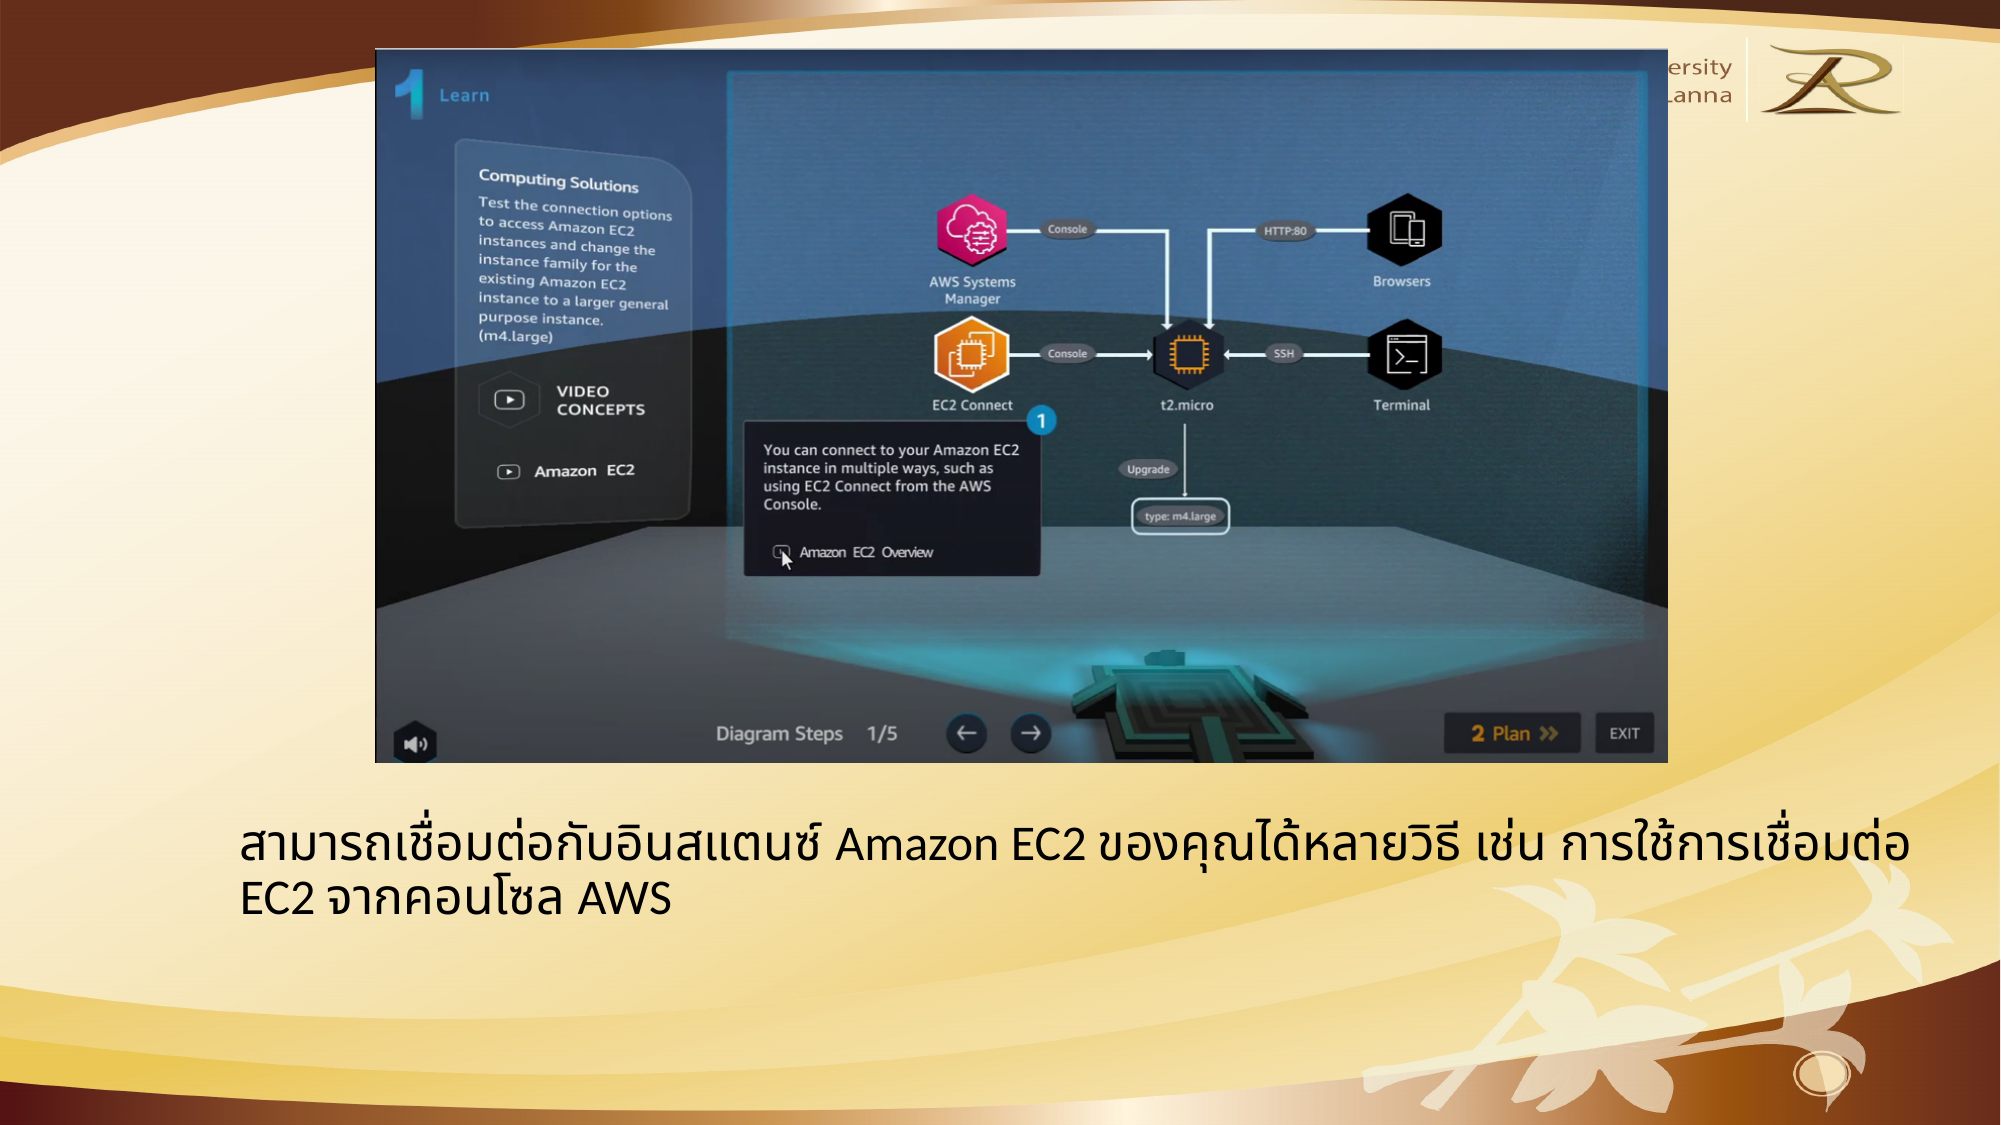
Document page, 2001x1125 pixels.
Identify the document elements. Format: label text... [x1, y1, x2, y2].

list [375, 48, 1668, 763]
title สามารถเชื่อมต่อกับอินสแตนซ์ Amazon EC2 ของคุณได้หลายวิธี เช่น การใช้การเชื่อมต่อ EC2 จากคอนโซล AWS [224, 762, 1950, 980]
picture [0, 0, 2001, 1125]
